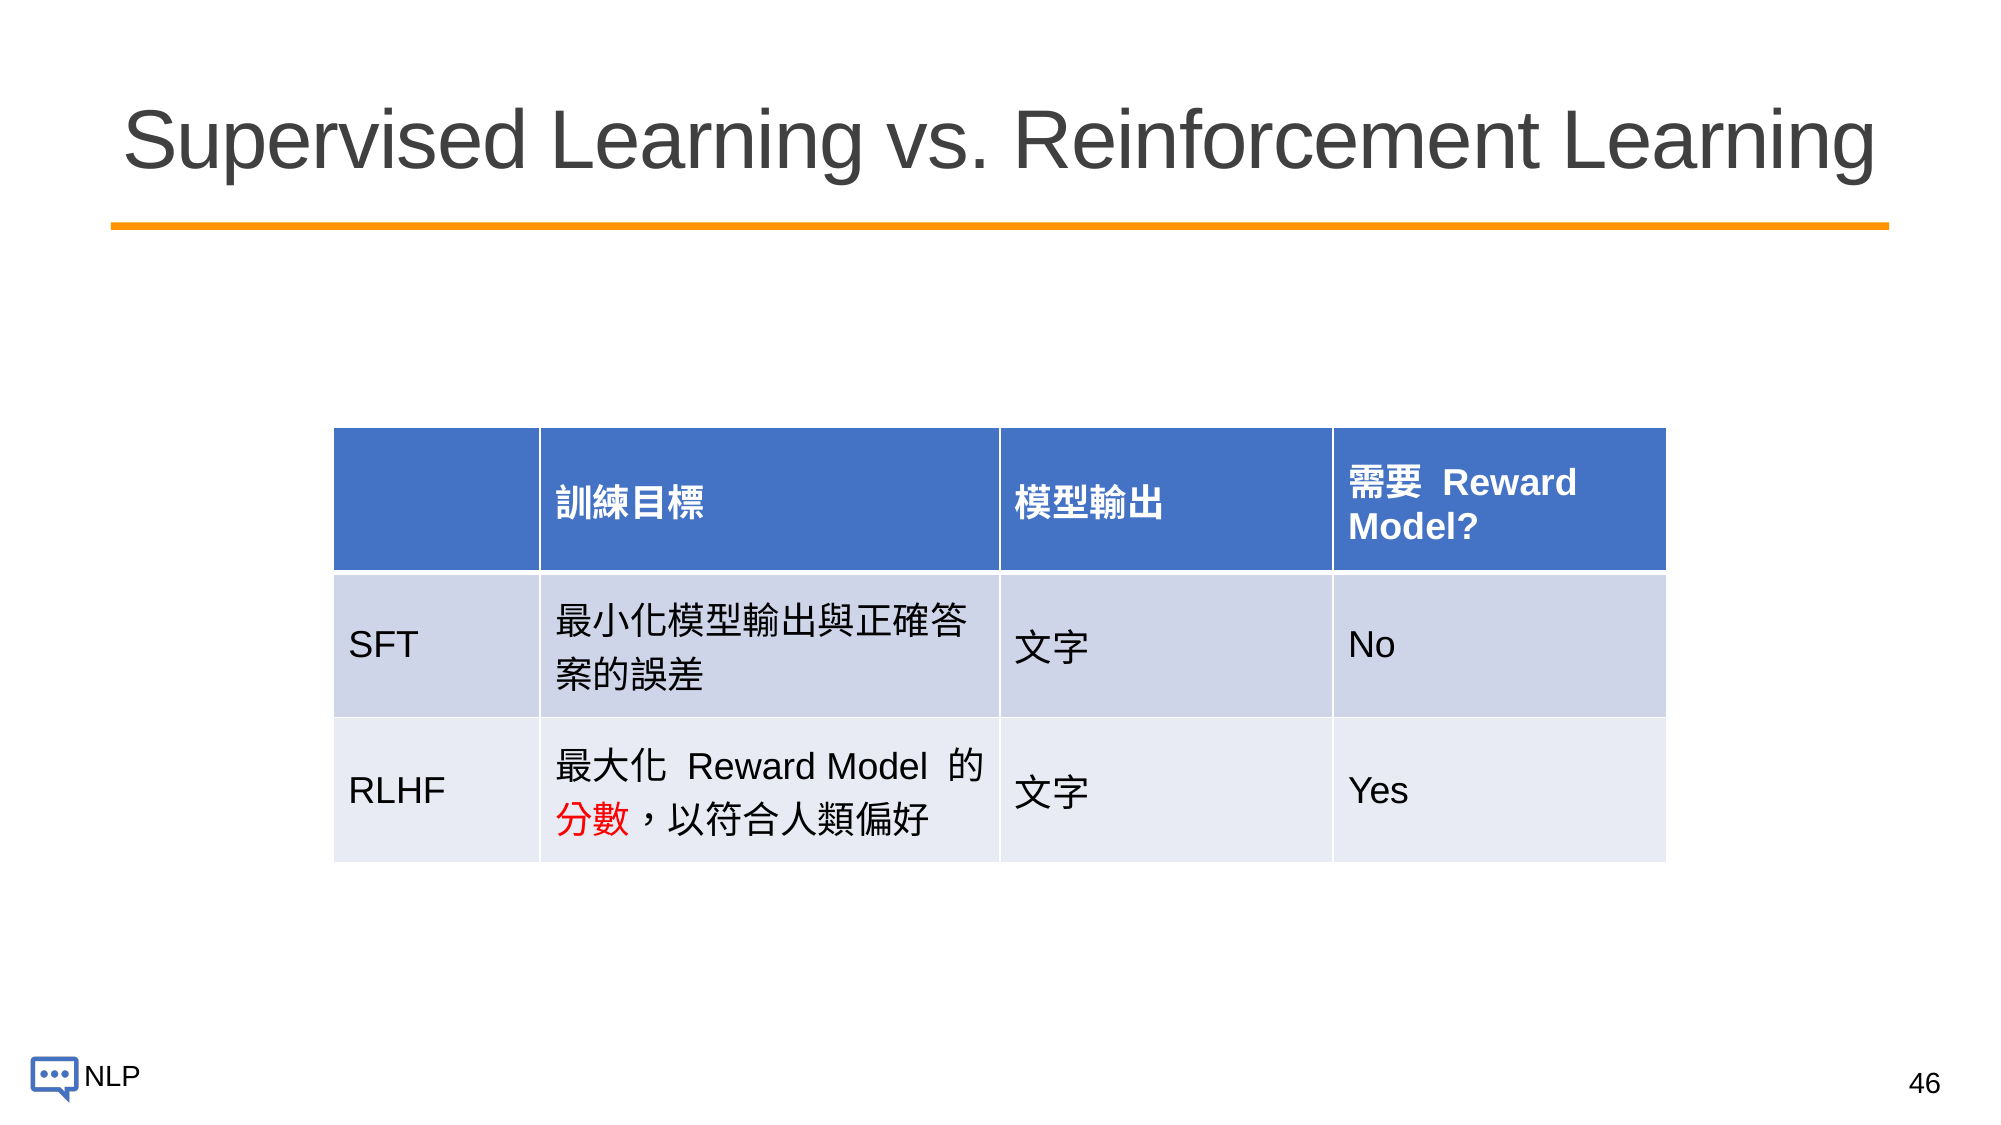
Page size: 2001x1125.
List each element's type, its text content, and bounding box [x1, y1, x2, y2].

table_cell No [1334, 575, 1666, 717]
title Supervised Learning vs. Reinforcement Learning [107, 58, 1899, 228]
table_header 需要 Reward Model? [1334, 428, 1666, 570]
table_cell RLHF [334, 718, 539, 862]
table_header 訓練目標 [541, 428, 999, 570]
table_cell 最小化模型輸出與正確答案的誤差 [541, 575, 999, 717]
table_cell 最大化 Reward Model 的分數，以符合人類偏好 [541, 718, 999, 862]
slide_number 46 [1740, 1052, 1957, 1113]
table_cell 文字 [1001, 575, 1332, 717]
table_header [334, 428, 539, 570]
table_header 模型輸出 [1001, 428, 1332, 570]
table_cell Yes [1334, 718, 1666, 862]
table_cell 文字 [1001, 718, 1332, 862]
picture [23, 1047, 86, 1110]
table_cell SFT [334, 575, 539, 717]
